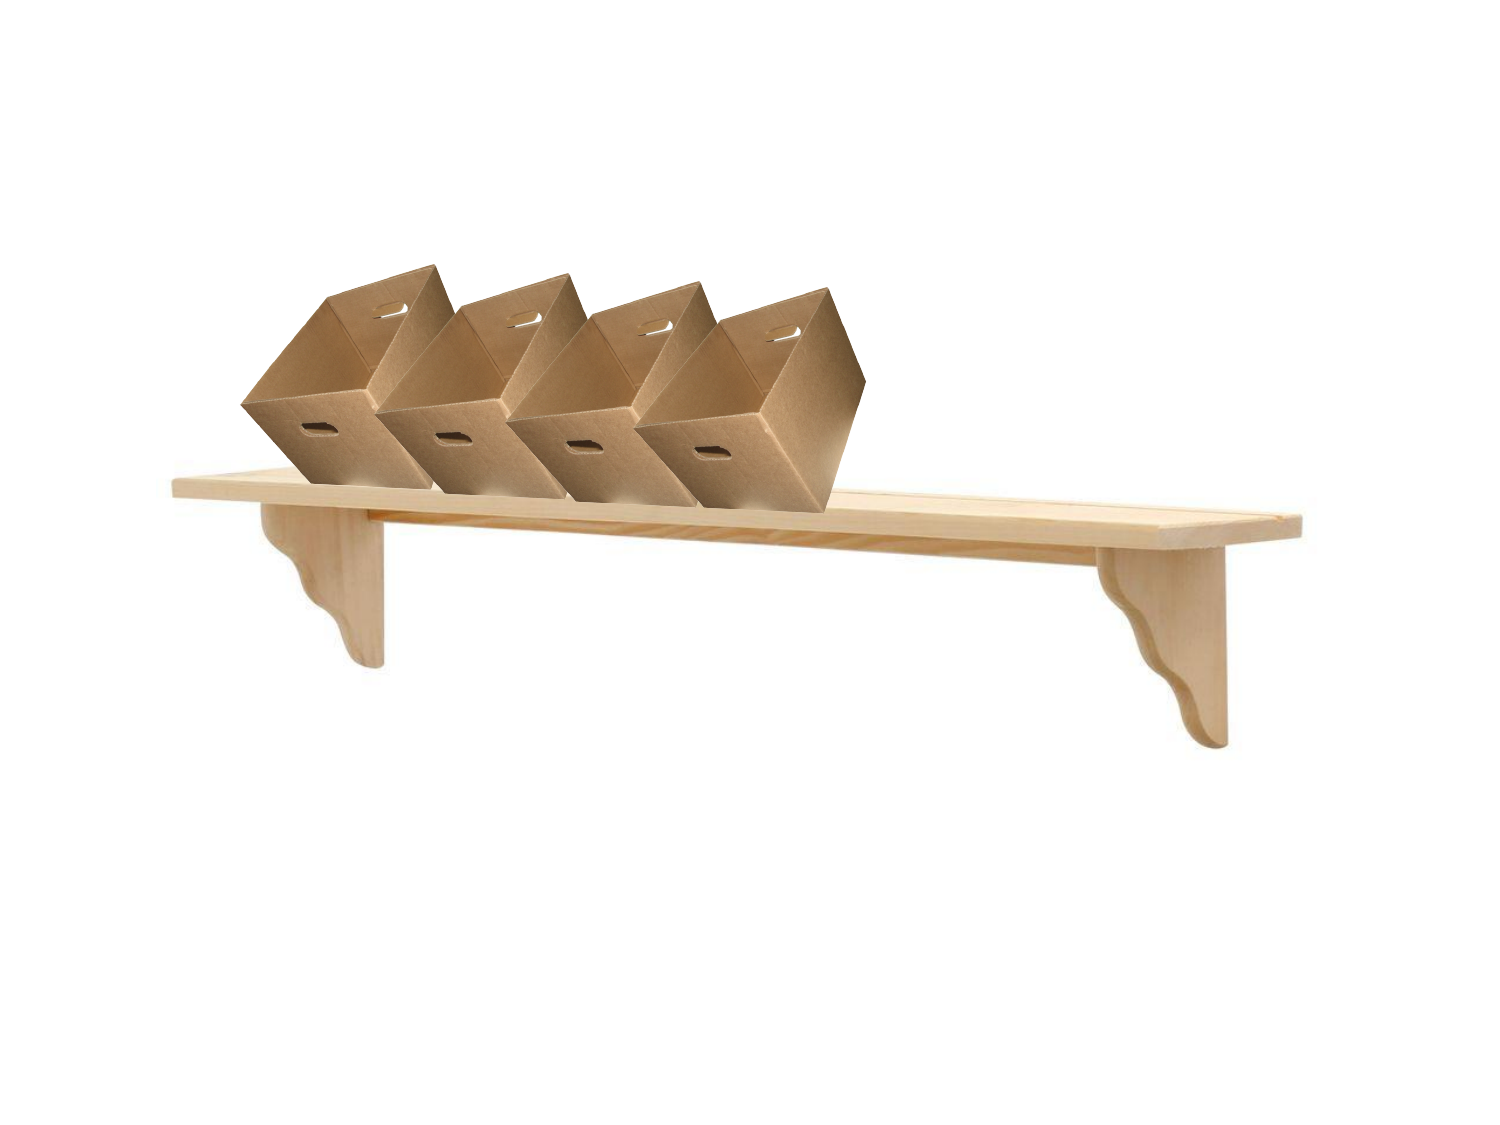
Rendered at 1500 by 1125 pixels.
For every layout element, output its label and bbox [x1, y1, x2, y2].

picture [155, 219, 1326, 804]
